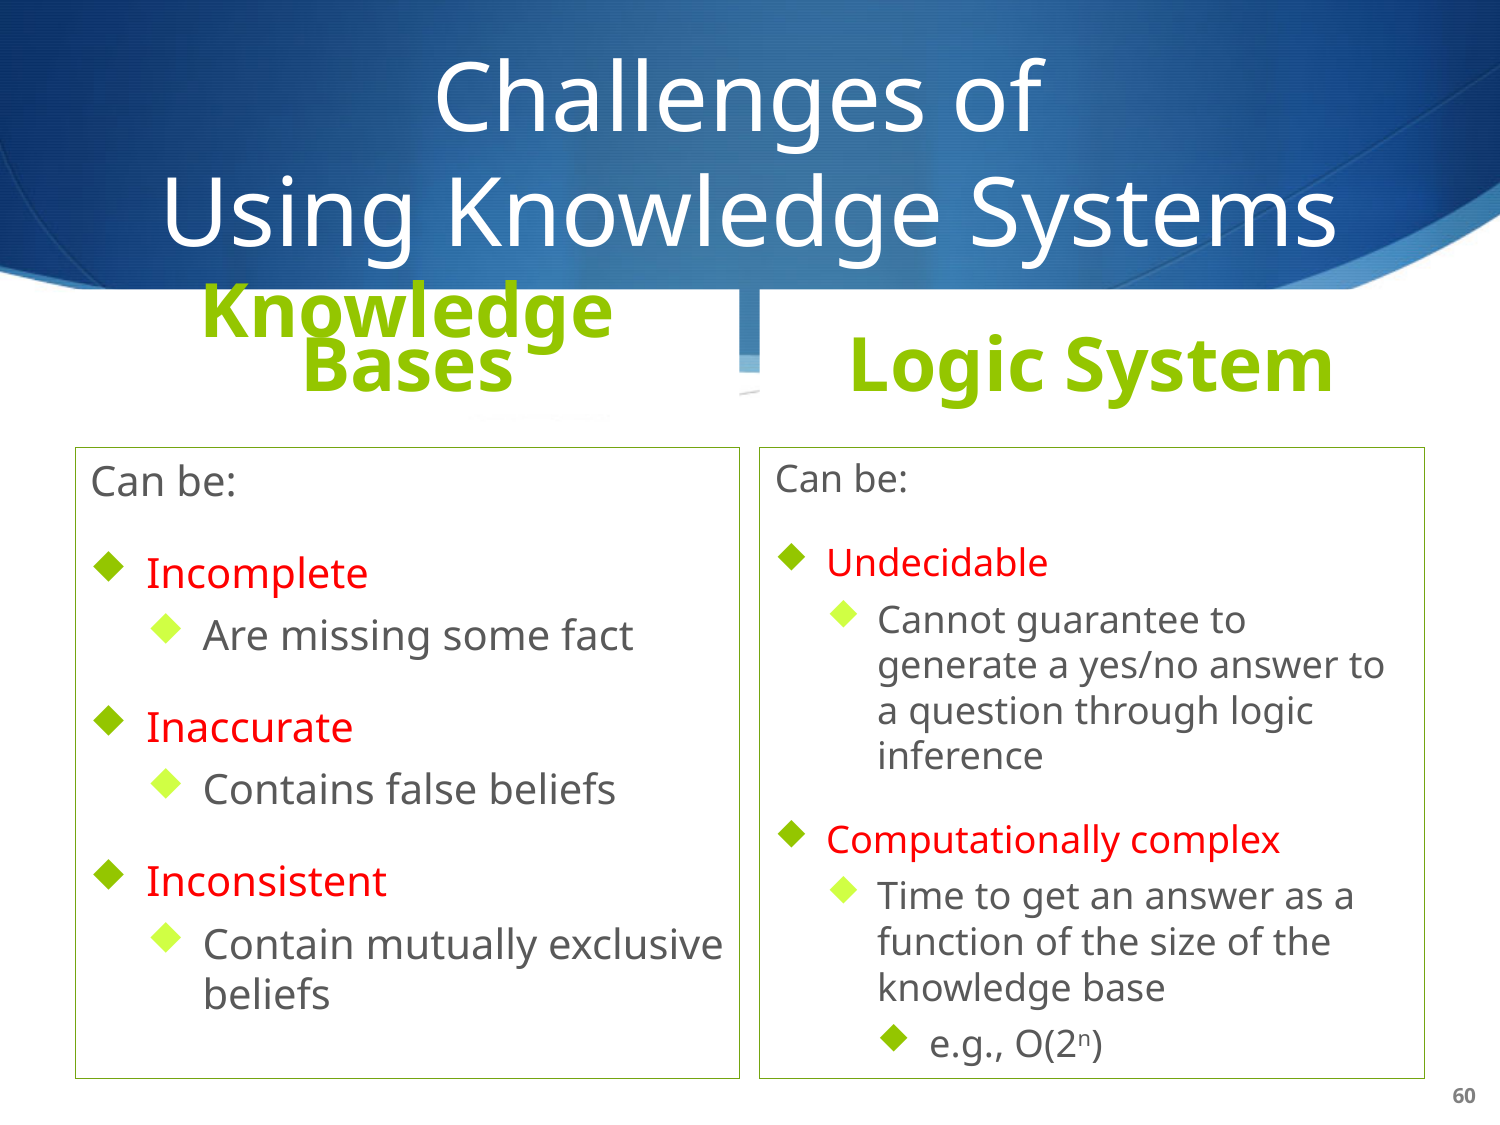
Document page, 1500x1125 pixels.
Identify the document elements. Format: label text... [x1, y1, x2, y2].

title Challenges of Using Knowledge Systems [75, 56, 1425, 245]
list Knowledge Bases [75, 289, 740, 415]
list Logic System [759, 289, 1425, 415]
list Can be: Undecidable Cannot guarantee to generate a yes/no answer to a question through logic inference Computationally complex Time to get an answer as a function of the size of the knowledge base e.g., O(2n) [759, 447, 1425, 1079]
picture [0, 0, 1500, 1125]
list Can be: Incomplete Are missing some fact Inaccurate Contains false beliefs Inconsistent Contain mutually exclusive beliefs [75, 447, 740, 1079]
slide_number 60 [1420, 1067, 1500, 1125]
